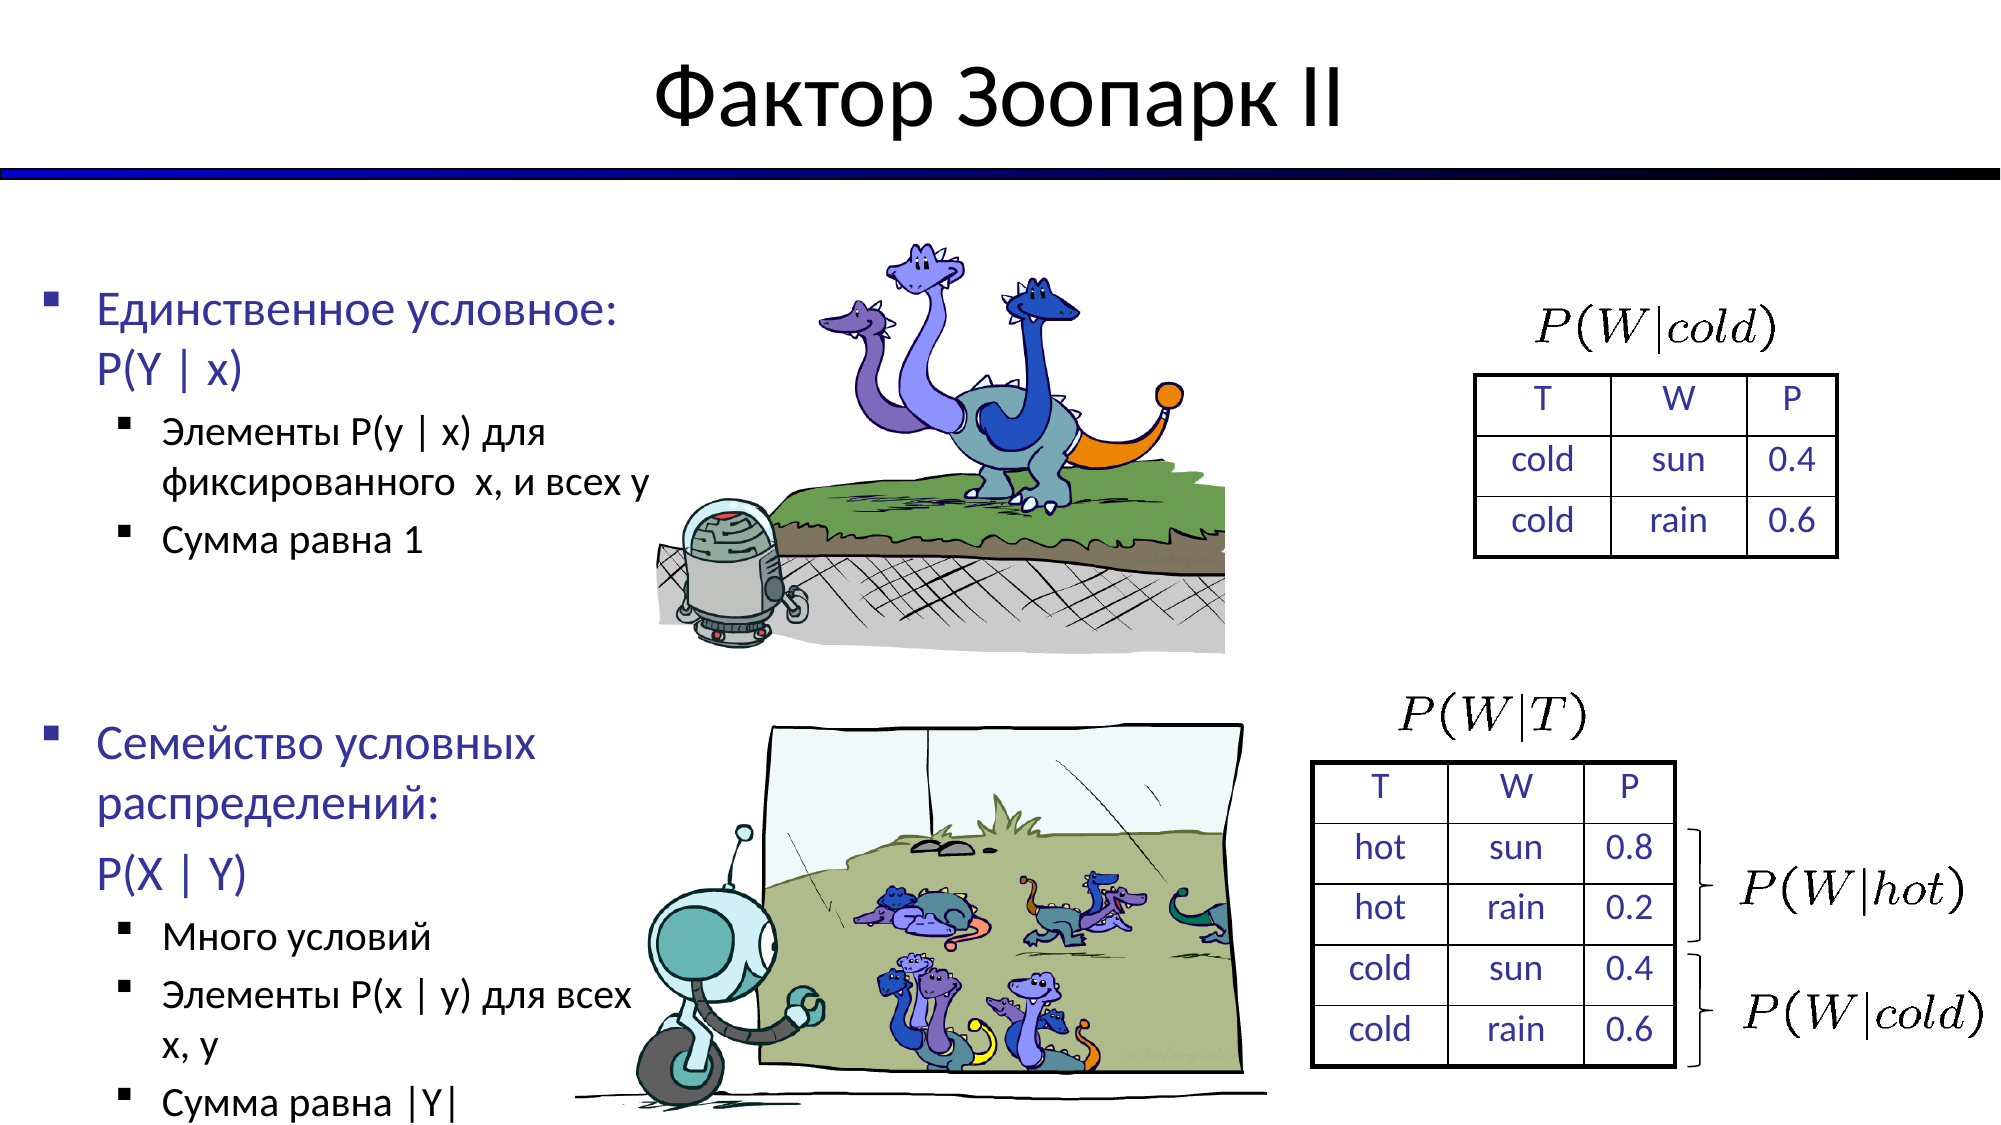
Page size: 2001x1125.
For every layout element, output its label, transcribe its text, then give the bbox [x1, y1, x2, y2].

table_cell rain [1449, 885, 1583, 944]
list Единственное условное: P(Y | x) Элементы P(y | x) для фиксированного x, и всех y Сумма равна 1 Семейство условных распределений: P(X | Y) Много условий Элементы P(x | y) для всех x, y Сумма равна |Y| [24, 267, 676, 1026]
table_header P [1748, 377, 1835, 435]
table_cell 0.6 [1748, 497, 1835, 555]
table_cell cold [1315, 1006, 1447, 1064]
picture [574, 702, 1267, 1125]
table_cell sun [1449, 946, 1583, 1005]
text_box [1687, 828, 1714, 943]
table_cell cold [1315, 946, 1447, 1005]
table_cell rain [1449, 1006, 1583, 1064]
table_header P [1585, 765, 1673, 823]
title Фактор Зоопарк II [0, 0, 2000, 184]
table_cell 0.4 [1748, 437, 1835, 496]
table_cell sun [1612, 437, 1746, 496]
table_cell cold [1477, 497, 1610, 555]
table_cell 0.2 [1585, 885, 1673, 944]
table_cell 0.8 [1585, 824, 1673, 883]
table_header T [1477, 377, 1610, 435]
picture [649, 235, 1226, 658]
table_header W [1449, 765, 1583, 823]
picture [1741, 990, 1984, 1042]
table_cell 0.4 [1585, 946, 1673, 1005]
picture [1532, 304, 1776, 357]
table_cell sun [1449, 824, 1583, 883]
table_cell cold [1477, 437, 1610, 496]
picture [1397, 691, 1587, 744]
text_box [1687, 953, 1714, 1068]
table_header W [1612, 377, 1746, 435]
picture [1737, 866, 1963, 919]
table_header T [1315, 765, 1447, 823]
table_cell 0.6 [1585, 1006, 1673, 1064]
table_cell hot [1315, 824, 1447, 883]
table_cell rain [1612, 497, 1746, 555]
table_cell hot [1315, 885, 1447, 944]
